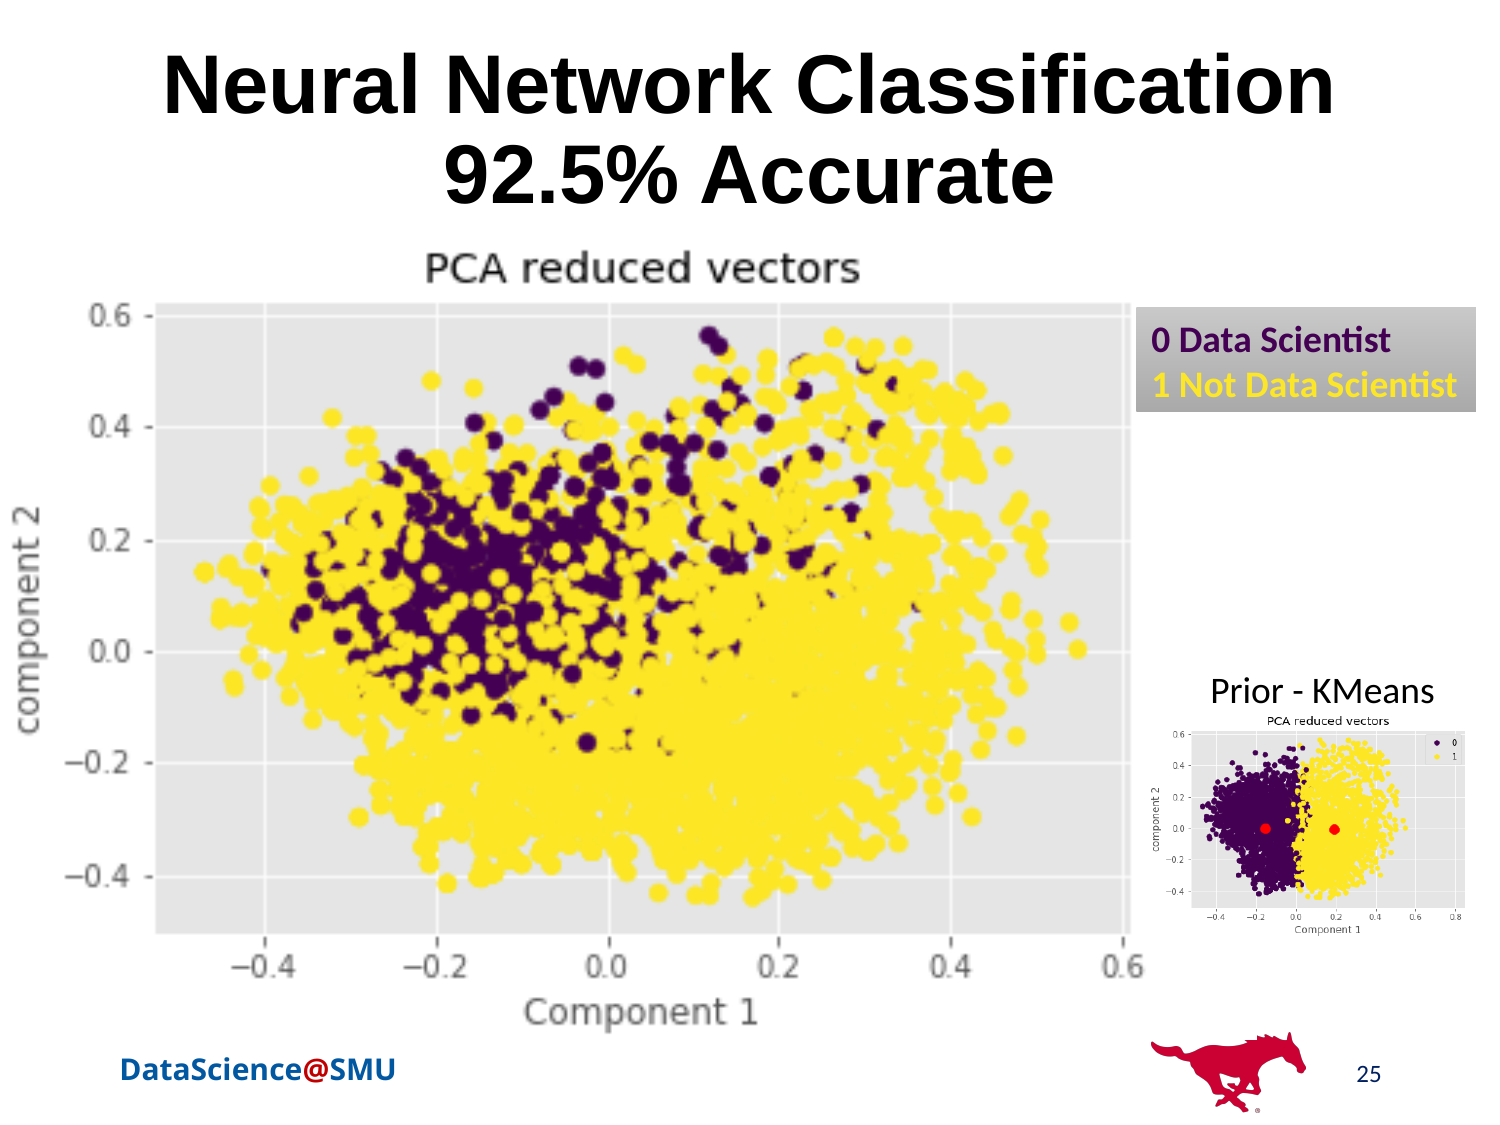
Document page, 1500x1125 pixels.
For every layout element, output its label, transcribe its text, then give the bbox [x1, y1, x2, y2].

picture [1151, 1103, 1306, 1113]
text_box Prior - KMeans [1257, 658, 1451, 701]
title Neural Network Classification 92.5% Accurate [103, 22, 1397, 240]
slide_number 25 [1059, 1042, 1397, 1103]
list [1146, 701, 1500, 938]
picture [0, 199, 1306, 1042]
text_box 0 Data Scientist 1 Not Data Scientist [1257, 307, 1476, 412]
